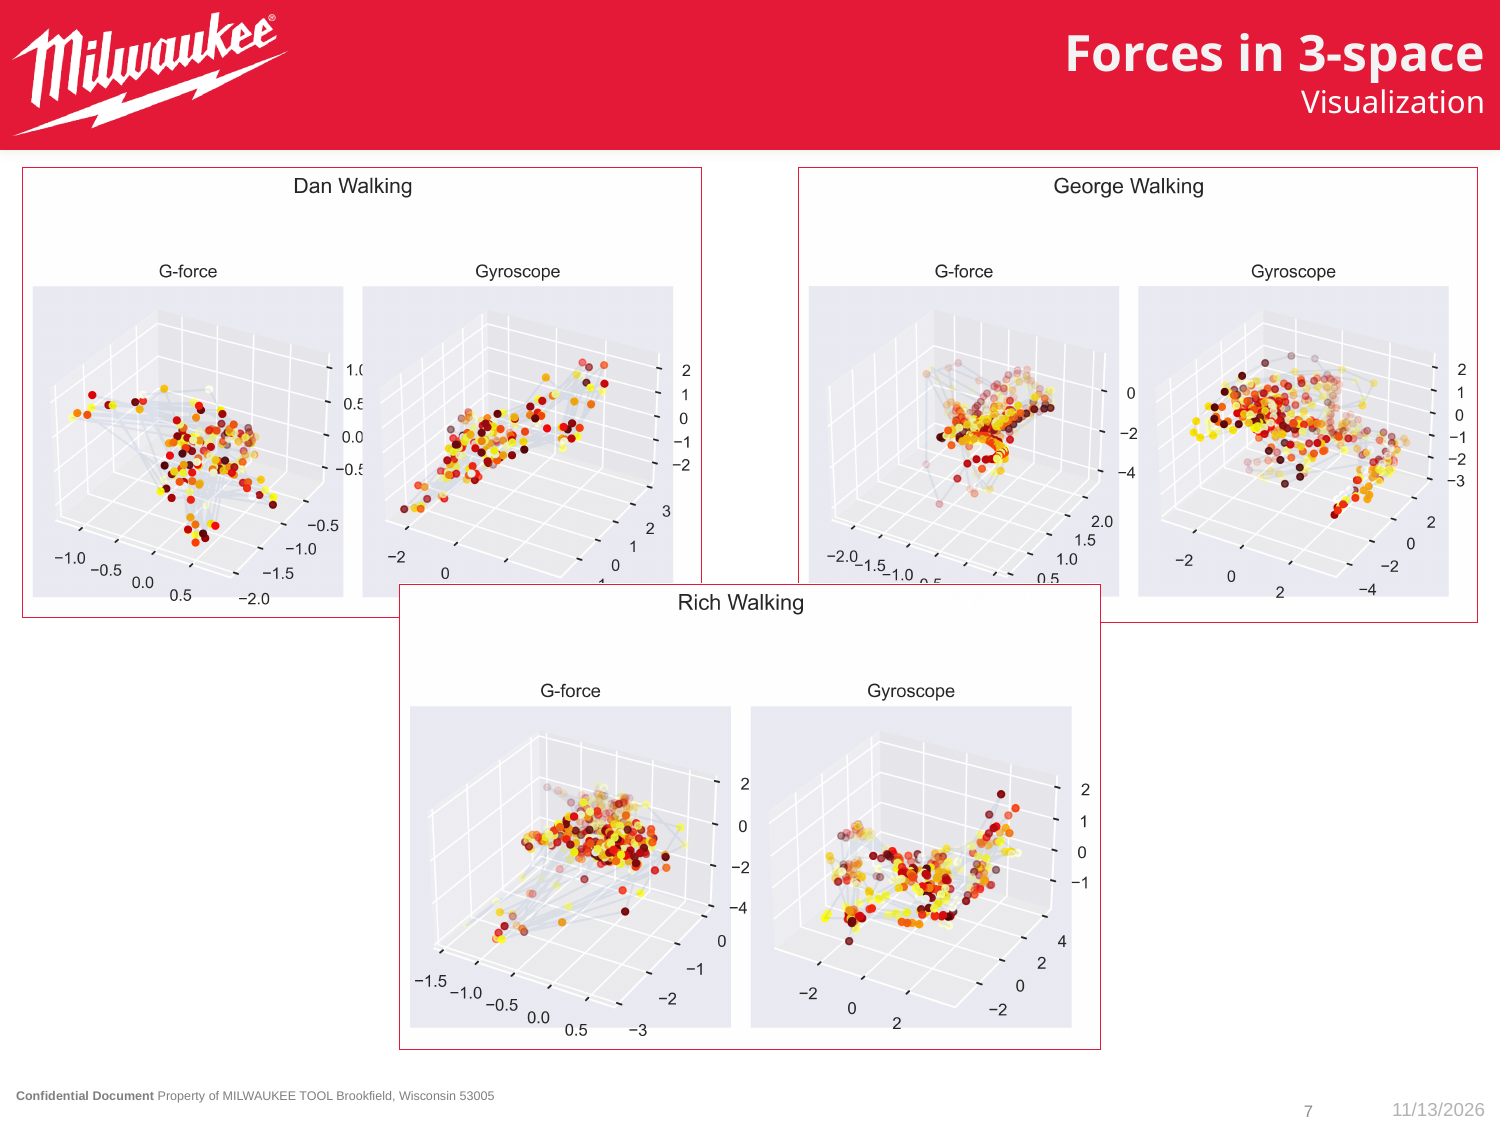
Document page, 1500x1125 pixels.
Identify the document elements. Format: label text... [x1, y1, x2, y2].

picture [12, 12, 288, 136]
title Forces in 3-space [262, 14, 1500, 75]
picture [22, 167, 1478, 1051]
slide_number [1363, 1097, 1500, 1121]
slide_number 7 [1265, 1097, 1328, 1125]
list Visualization [265, 75, 1500, 138]
